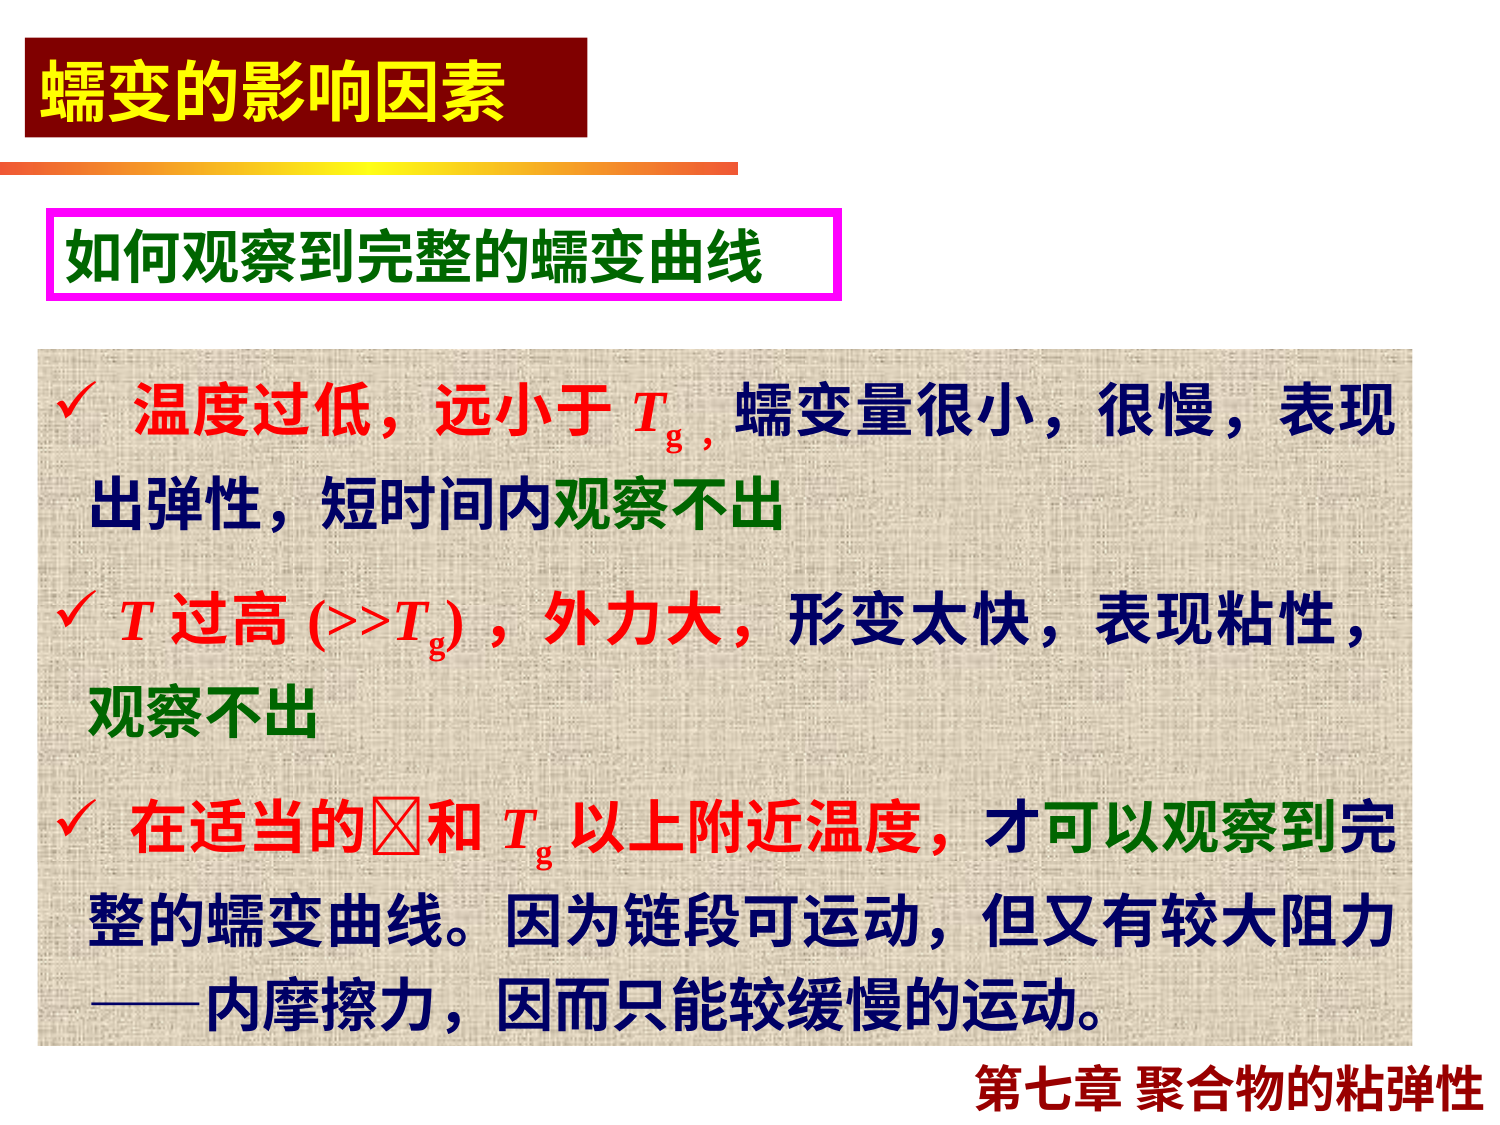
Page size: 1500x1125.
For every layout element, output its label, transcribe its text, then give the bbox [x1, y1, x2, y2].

title 蠕变的影响因素 [24, 37, 588, 138]
text_box 如何观察到完整的蠕变曲线 [50, 212, 838, 298]
text_box 温度过低，远小于Tg，蠕变量很小，很慢，表现出弹性，短时间内观察不出 T过高(>>Tg)，外力大，形变太快，表现粘性，观察不出 在适当的和Tg以上附近温度，才可以观察到完整的蠕变曲线。因为链段可运动，但又有较大阻力——内摩擦力，因而只能较缓慢的运动。 [37, 349, 1413, 1046]
